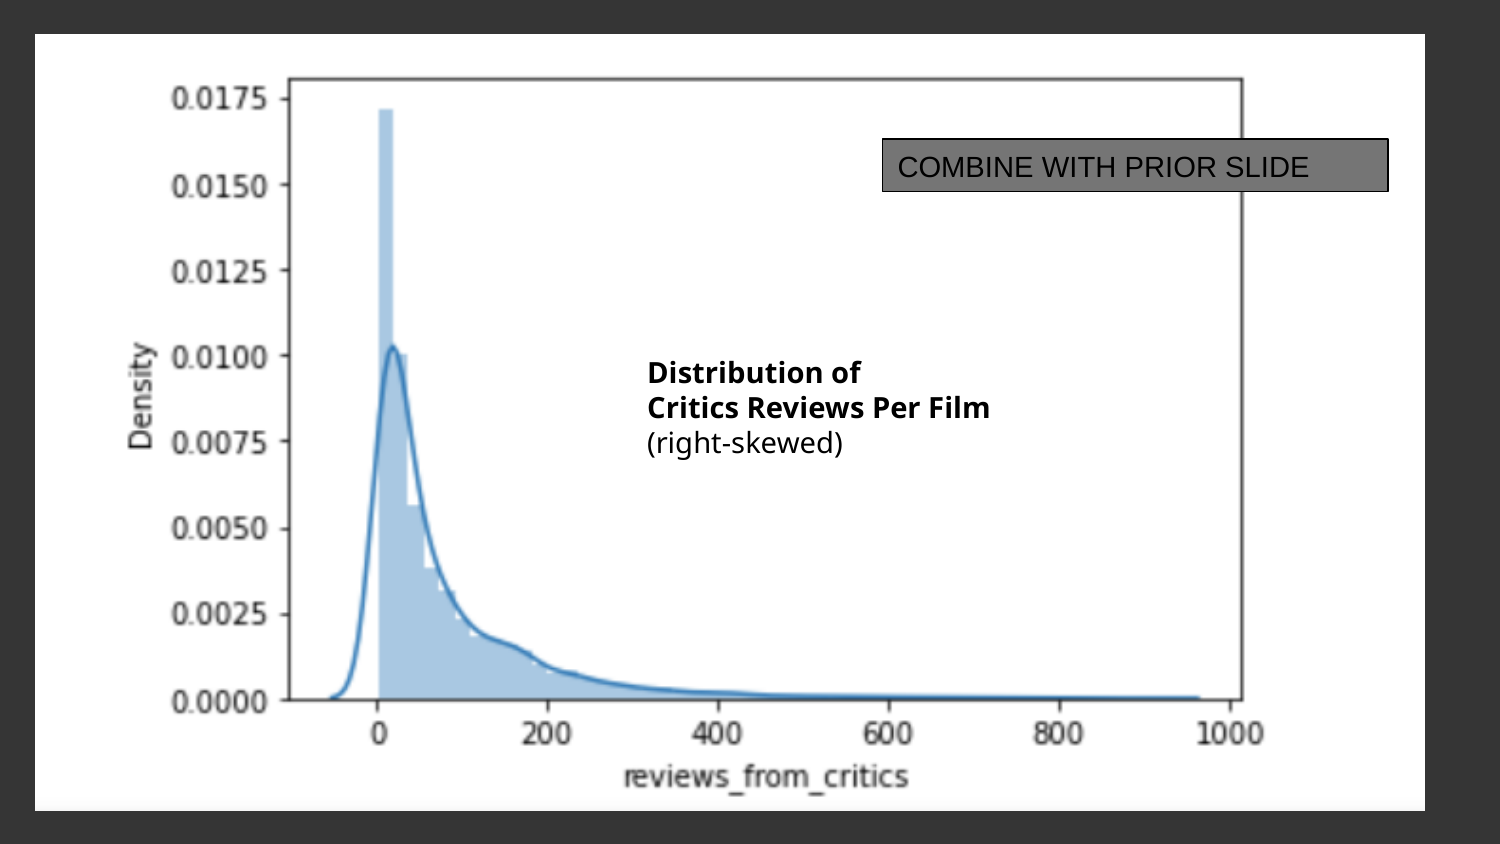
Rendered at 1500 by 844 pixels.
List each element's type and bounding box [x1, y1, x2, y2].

picture [34, 33, 1426, 811]
